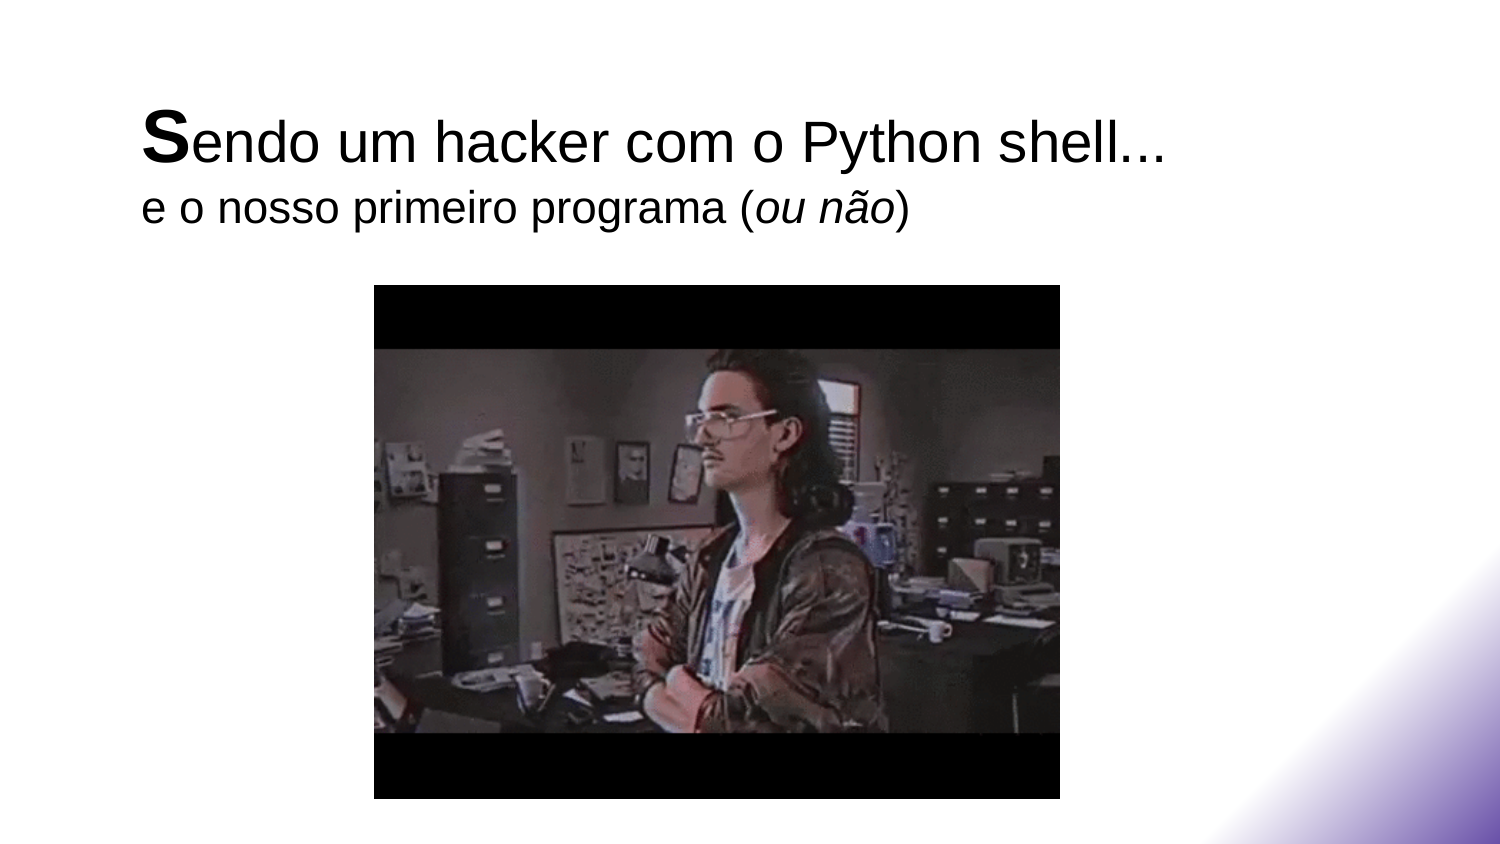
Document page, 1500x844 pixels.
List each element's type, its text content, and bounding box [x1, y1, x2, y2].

title Sendo um hacker com o Python shell... e o nosso primeiro programa (ou não) [51, 72, 1449, 198]
picture [374, 285, 1060, 800]
